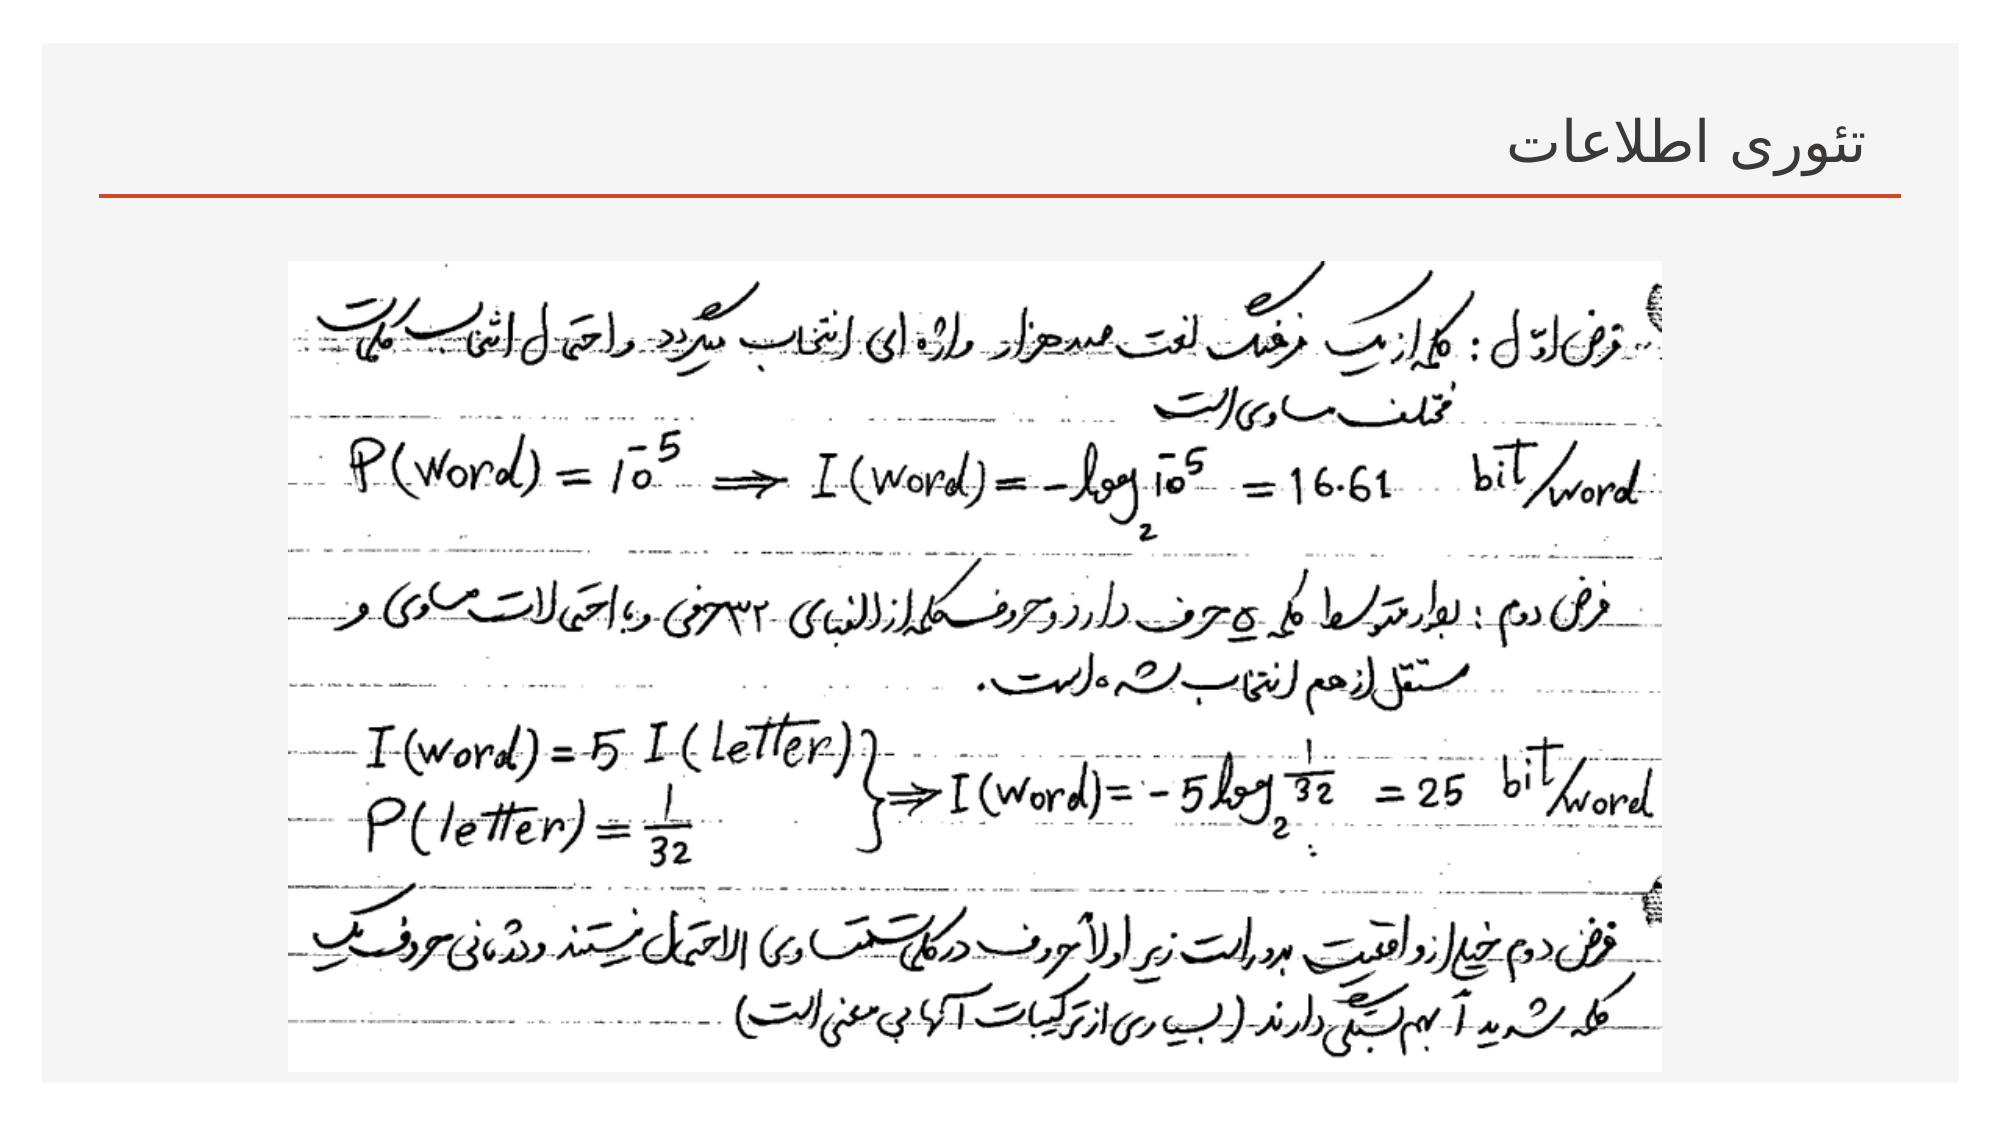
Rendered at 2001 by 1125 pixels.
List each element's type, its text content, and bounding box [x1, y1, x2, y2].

title تئوری اطلاعات [754, 77, 1883, 182]
picture [288, 261, 1663, 1072]
